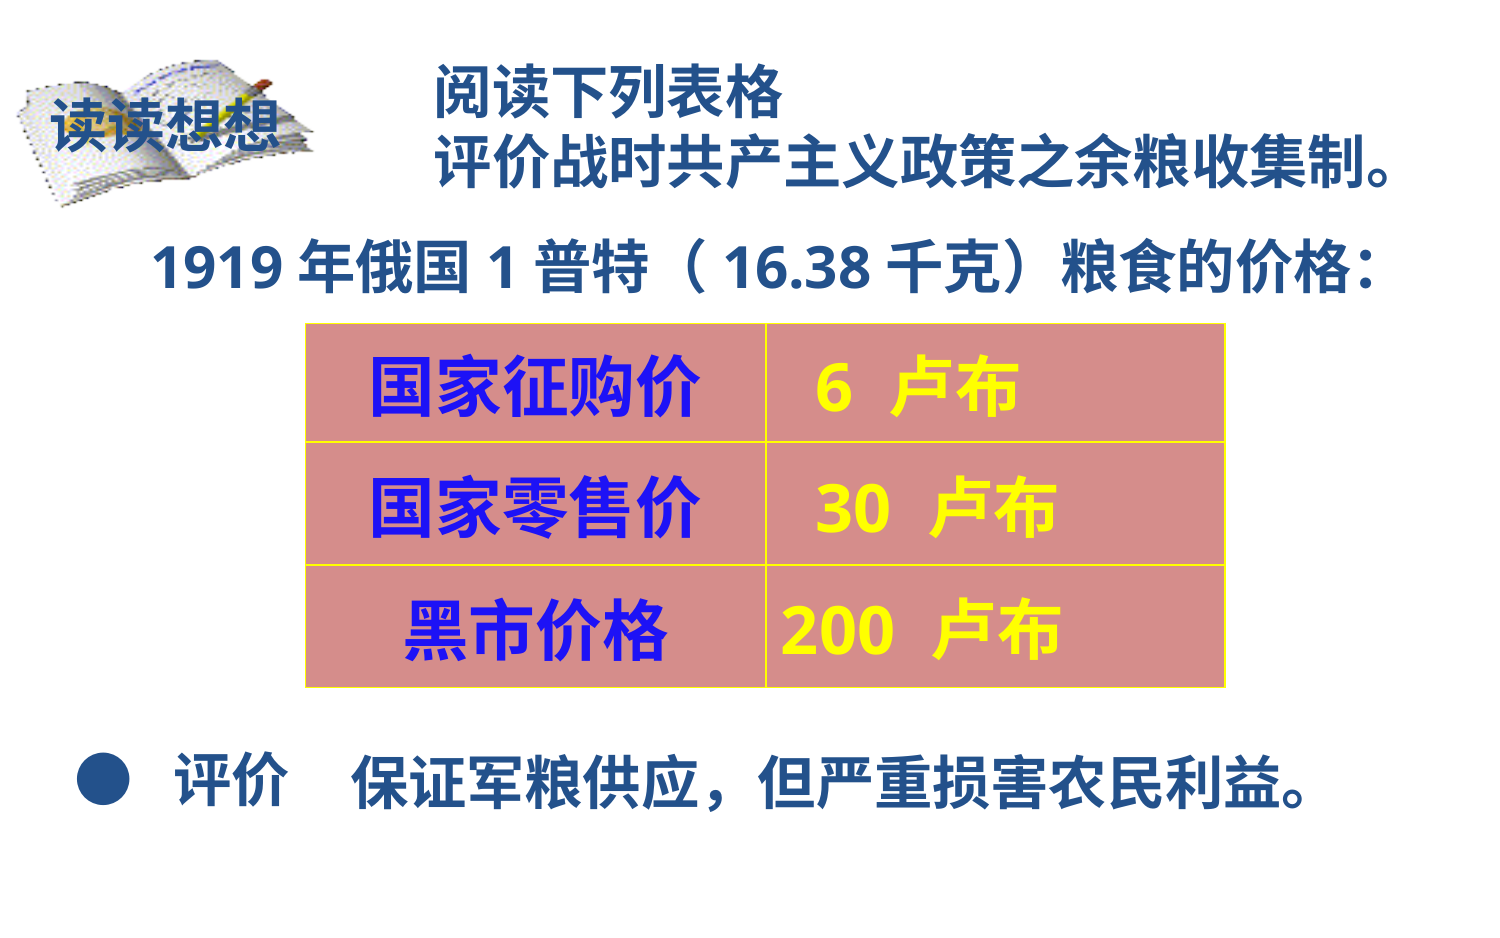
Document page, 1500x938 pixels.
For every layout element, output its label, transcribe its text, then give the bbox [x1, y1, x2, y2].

text_box ● 评价 [59, 735, 521, 821]
table_cell 国家零售价 [306, 443, 765, 564]
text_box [5, 27, 337, 216]
text_box 1919年俄国1普特（16.38千克）粮食的价格： [135, 222, 1436, 308]
table_cell 30 卢布 [767, 443, 1224, 564]
table_header 国家征购价 [306, 324, 765, 441]
table_cell 黑市价格 [306, 566, 765, 687]
table_header 6 卢布 [767, 324, 1224, 441]
text_box 保证军粮供应，但严重损害农民利益。 [335, 738, 1348, 824]
text_box 阅读下列表格 评价战时共产主义政策之余粮收集制。 [419, 47, 1471, 203]
table_cell 200 卢布 [767, 566, 1224, 687]
